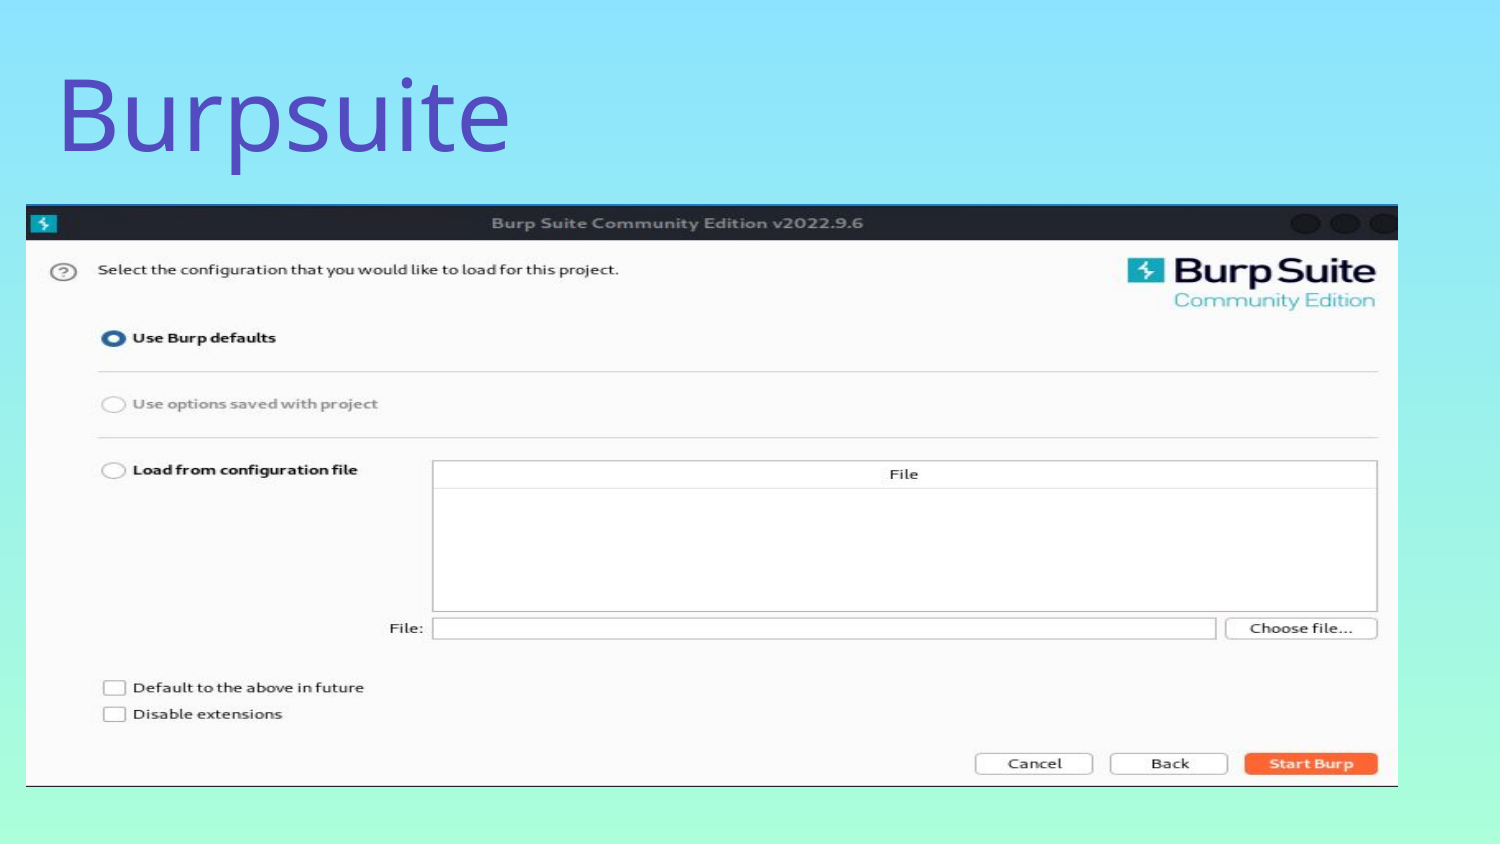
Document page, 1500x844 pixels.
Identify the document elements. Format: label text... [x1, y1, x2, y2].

picture [26, 204, 1399, 788]
text_box Burpsuite [26, 0, 542, 203]
